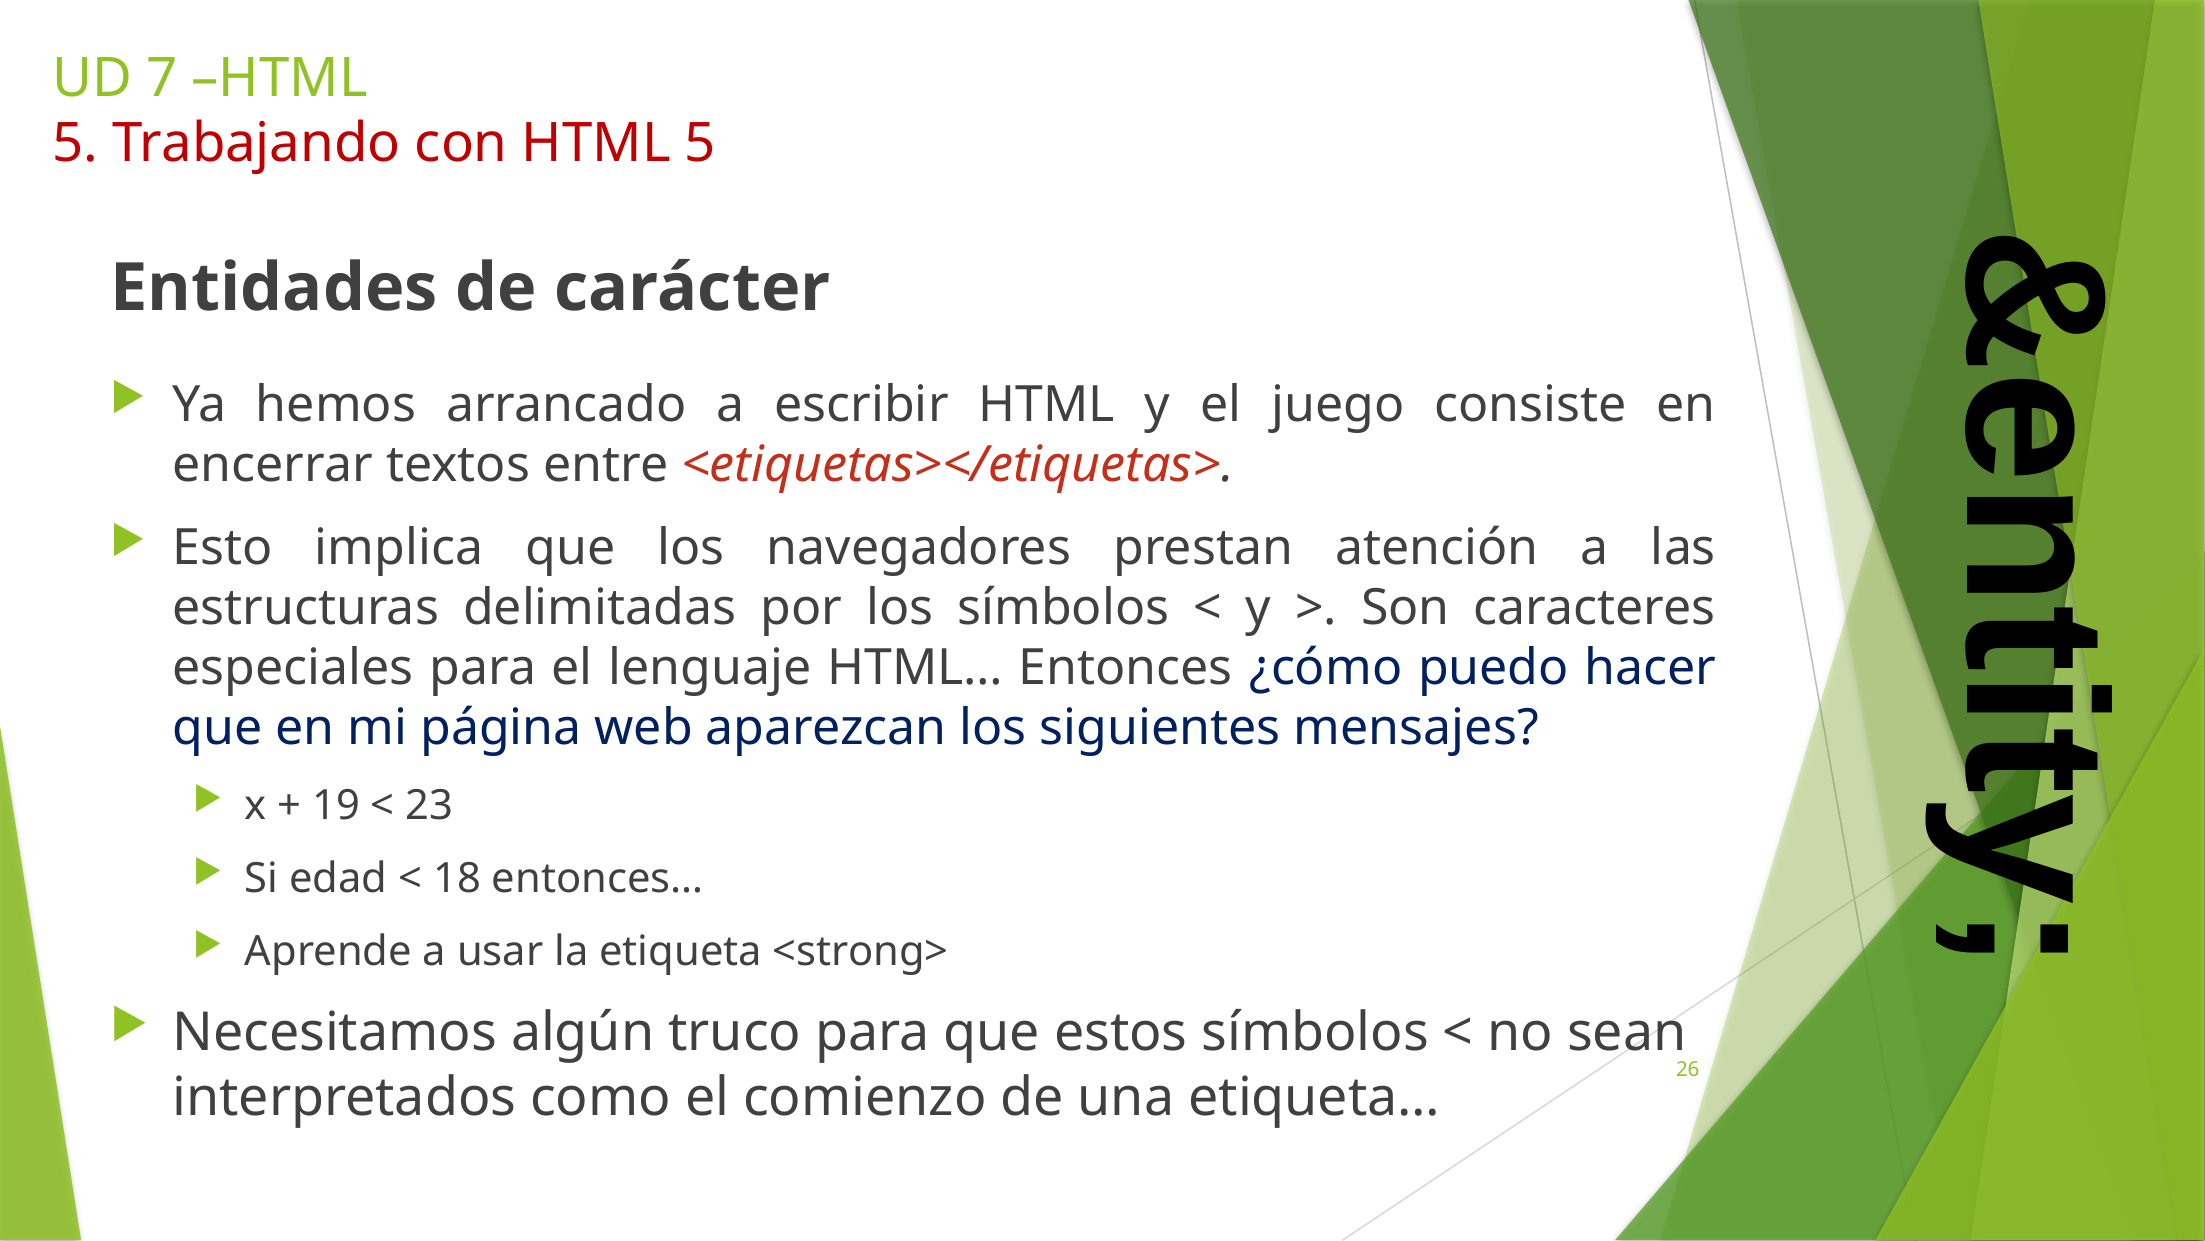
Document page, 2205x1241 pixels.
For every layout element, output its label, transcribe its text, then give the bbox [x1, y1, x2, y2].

list Entidades de carácter Ya hemos arrancado a escribir HTML y el juego consiste en encerrar textos entre <etiquetas></etiquetas>. Esto implica que los navegadores prestan atención a las estructuras delimitadas por los símbolos < y >. Son caracteres especiales para el lenguaje HTML… Entonces ¿cómo puedo hacer que en mi página web aparezcan los siguientes mensajes? x + 19 < 23 Si edad < 18 entonces… Aprende a usar la etiqueta <strong> Necesitamos algún truco para que estos símbolos < no sean interpretados como el comienzo de una etiqueta… [95, 236, 1732, 1185]
text_box UD 7 –HTML 5. Trabajando con HTML 5 [37, 34, 1573, 183]
text_box &entity; [1920, 212, 2176, 1103]
